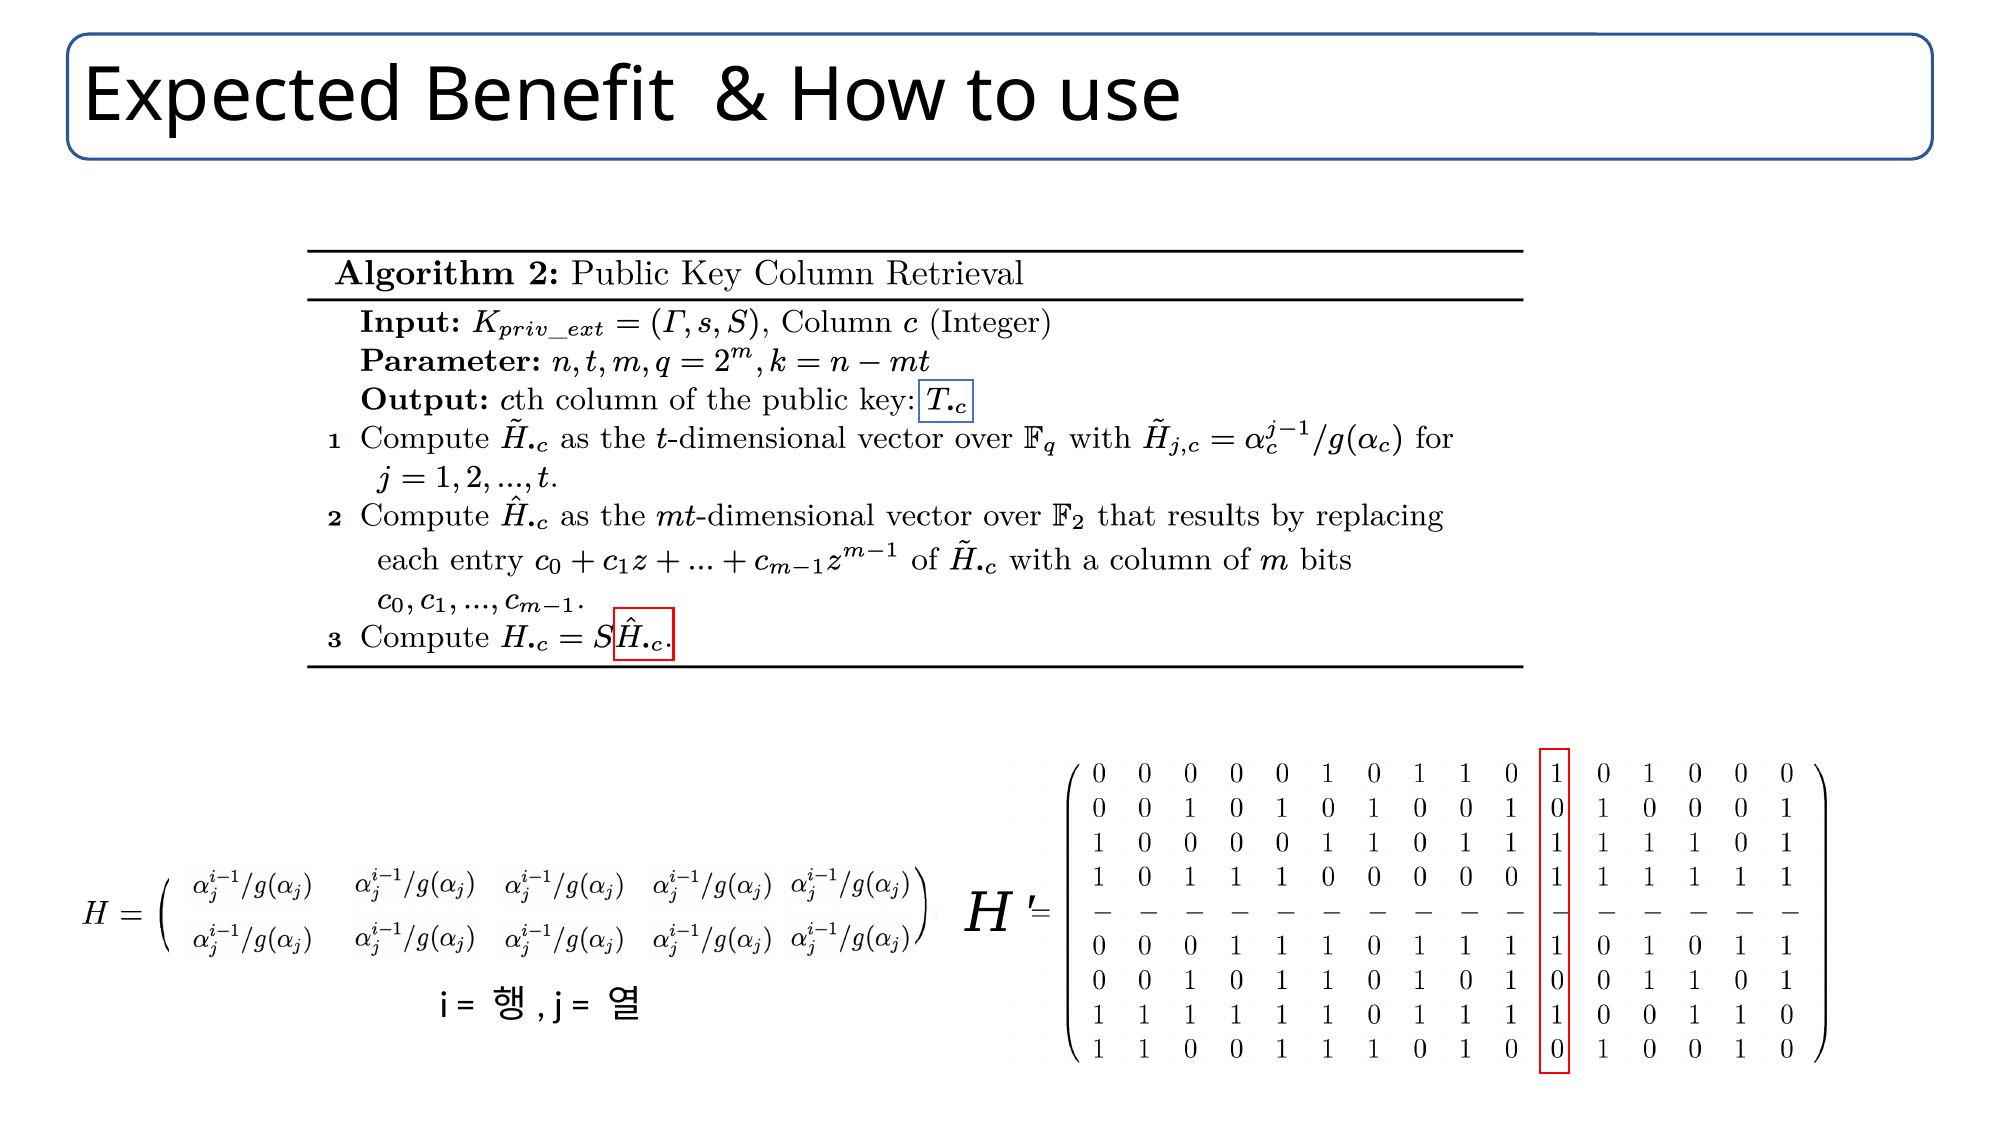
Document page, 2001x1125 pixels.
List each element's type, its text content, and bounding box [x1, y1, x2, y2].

picture [298, 241, 1541, 681]
text_box i = 행, j = 열 [424, 973, 657, 1033]
text_box [937, 838, 988, 969]
picture [988, 746, 1837, 1071]
picture [81, 847, 939, 971]
title Expected Benefit & How to use [67, 34, 1933, 160]
